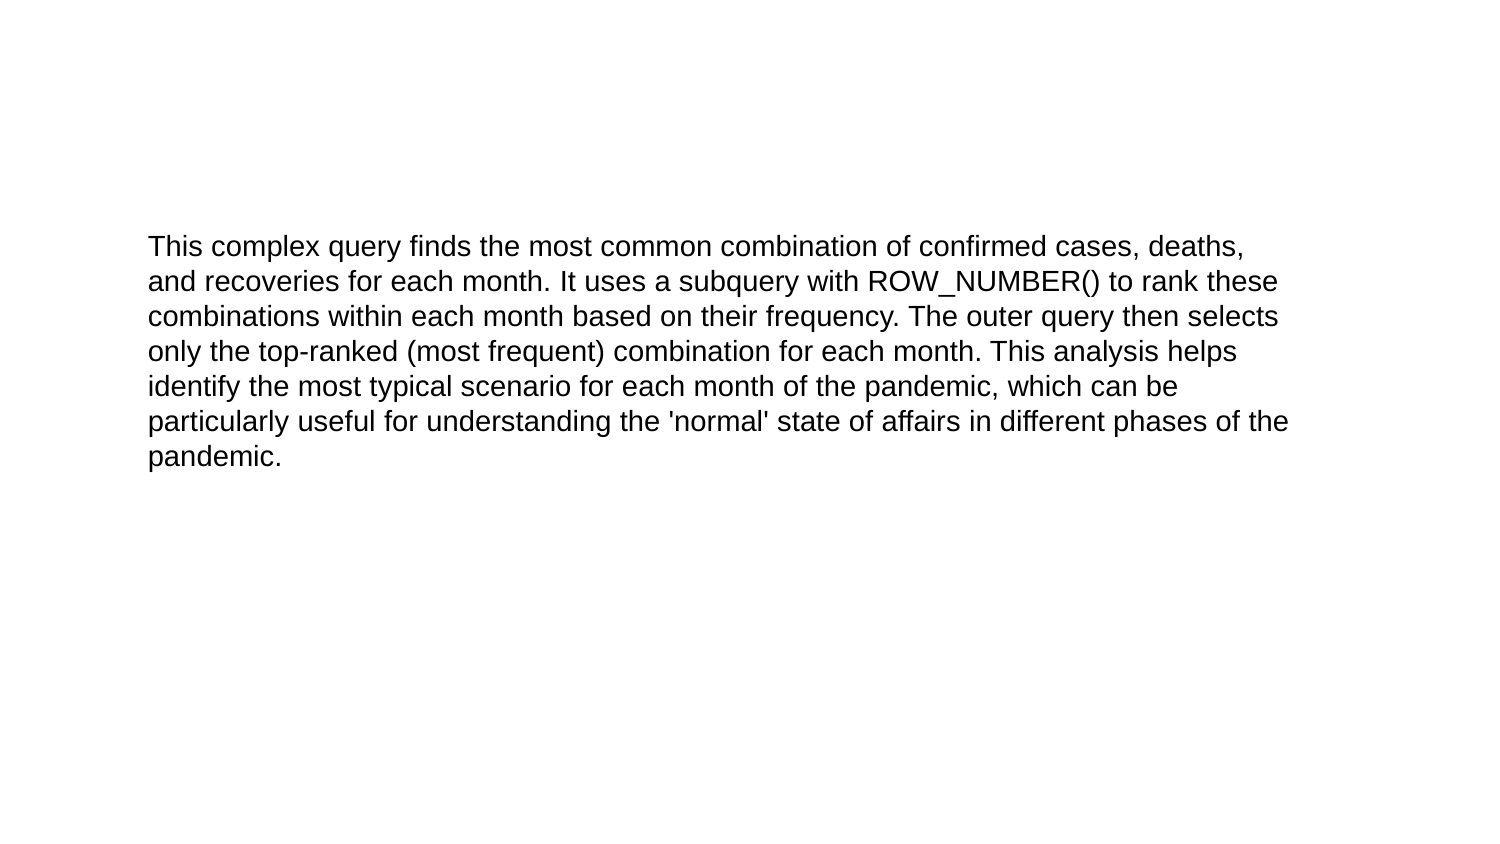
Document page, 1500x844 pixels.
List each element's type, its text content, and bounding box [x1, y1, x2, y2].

text_box This complex query finds the most common combination of confirmed cases, deaths, and recoveries for each month. It uses a subquery with ROW_NUMBER() to rank these combinations within each month based on their frequency. The outer query then selects only the top-ranked (most frequent) combination for each month. This analysis helps identify the most typical scenario for each month of the pandemic, which can be particularly useful for understanding the 'normal' state of affairs in different phases of the pandemic. [133, 219, 1308, 480]
